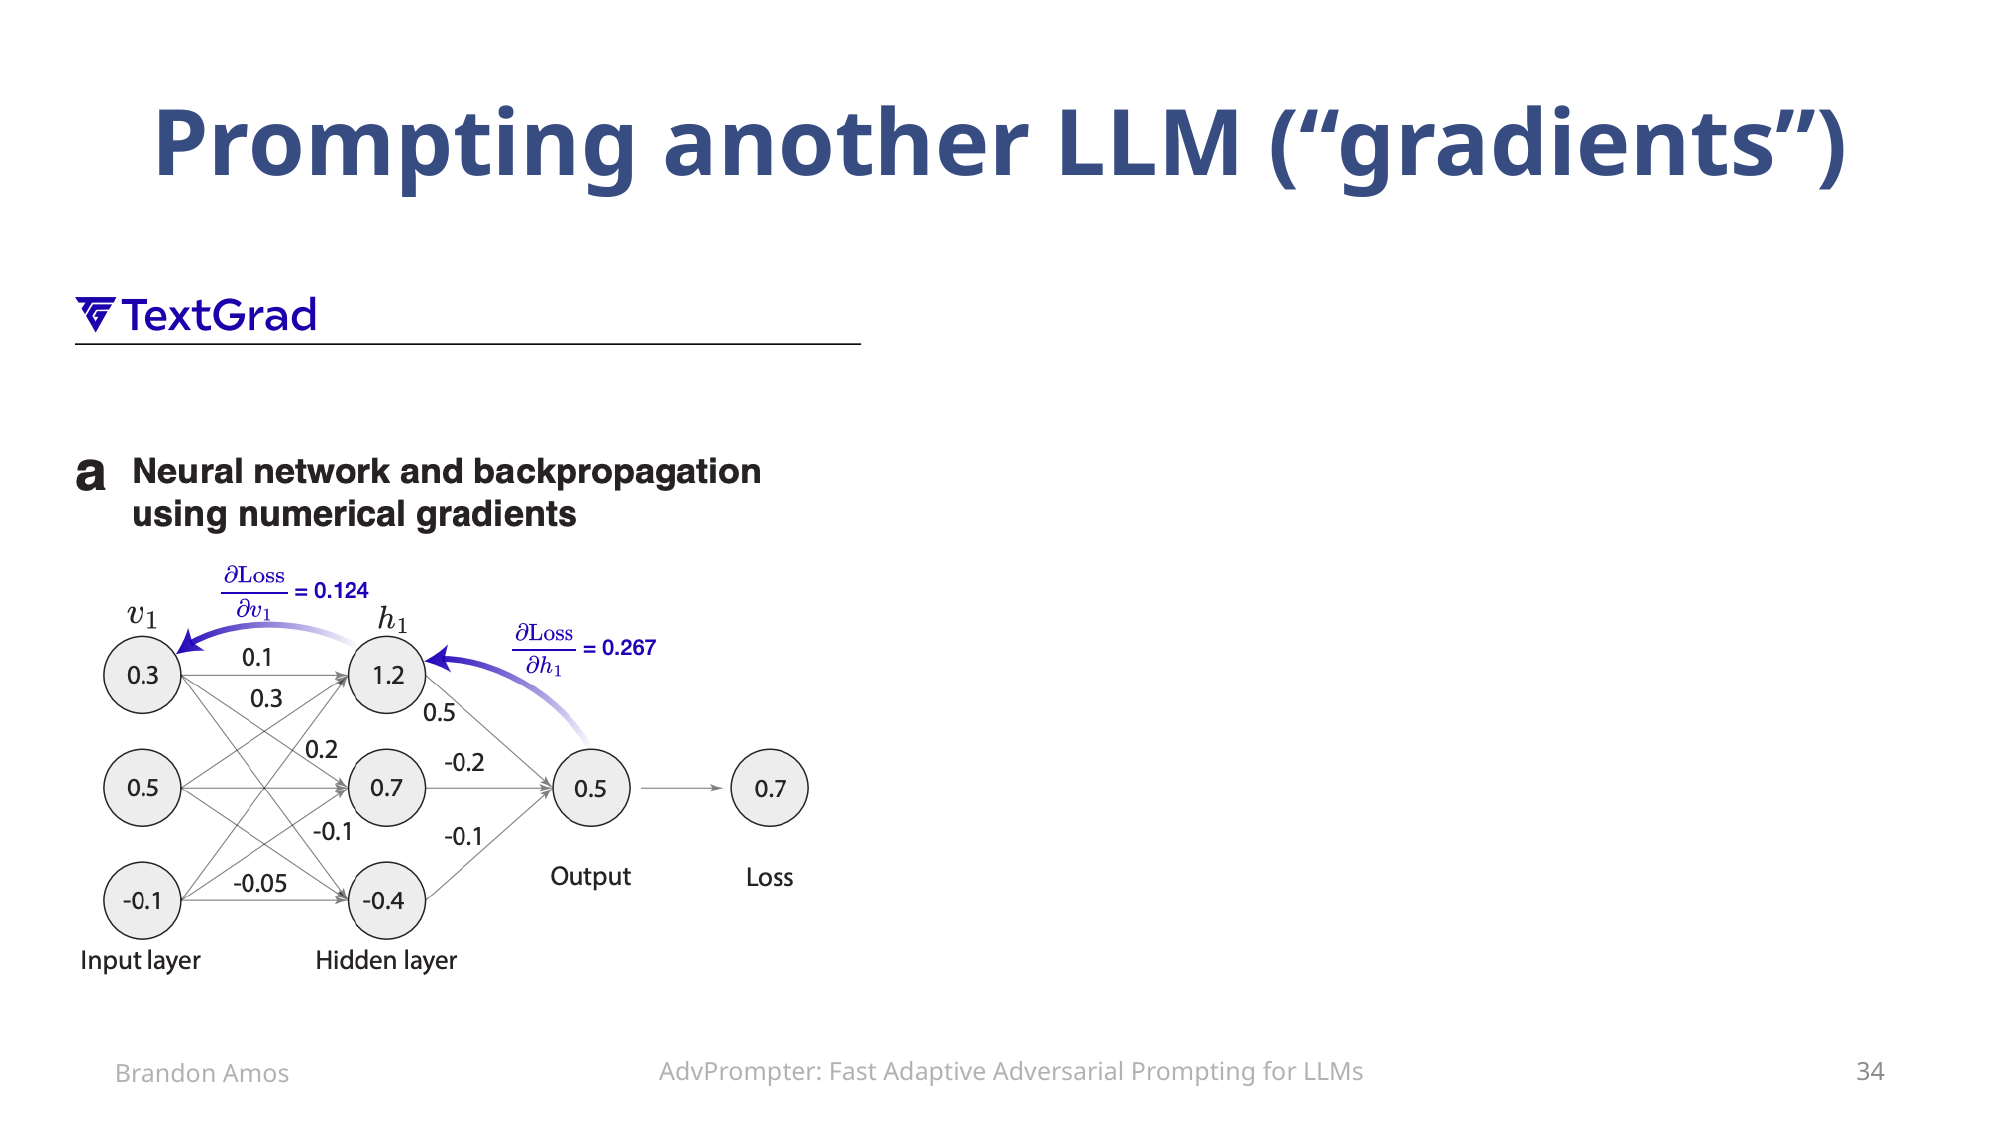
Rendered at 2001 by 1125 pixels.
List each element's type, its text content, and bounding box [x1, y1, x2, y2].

title Prompting another LLM (“gradients”) [99, 45, 1900, 233]
slide_number 34 [1433, 1042, 1900, 1103]
slide_number Brandon Amos [99, 1042, 567, 1103]
picture [36, 260, 862, 1004]
footer AdvPrompter: Fast Adaptive Adversarial Prompting for LLMs [590, 1042, 1433, 1103]
